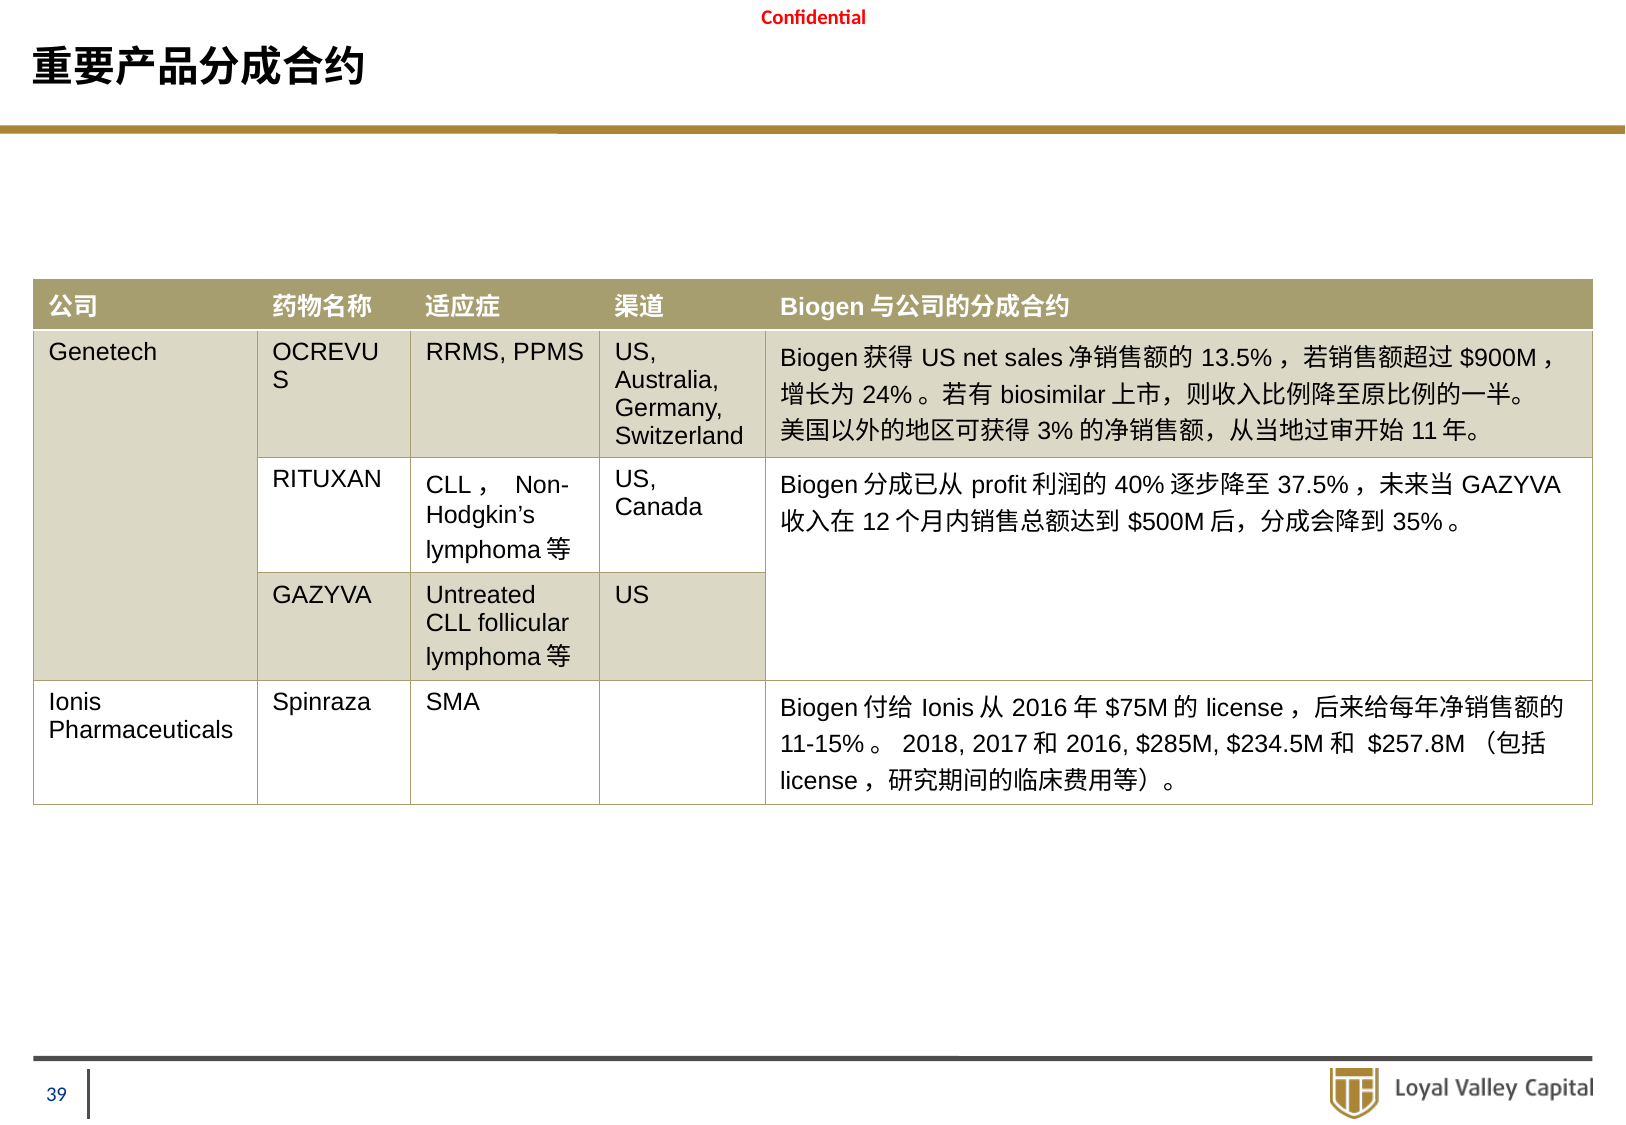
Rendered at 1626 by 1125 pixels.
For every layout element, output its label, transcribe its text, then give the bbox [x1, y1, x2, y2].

table_cell Biogen获得US net sales净销售额的13.5%，若销售额超过$900M，增长为24%。若有biosimilar上市，则收入比例降至原比例的一半。 美国以外的地区可获得3%的净销售额，从当地过审开始11年。 [766, 331, 1592, 457]
table_cell OCREVUS [258, 331, 410, 457]
table_cell SMA [411, 681, 599, 804]
table_cell Genetech [34, 331, 257, 680]
table_header 适应症 [411, 280, 599, 329]
table_cell CLL， Non-Hodgkin’s lymphoma等 [411, 458, 599, 572]
table_cell RRMS, PPMS [411, 331, 599, 457]
table_cell Biogen付给Ionis从2016年$75M的license，后来给每年净销售额的11-15%。2018, 2017和2016, $285M, $234.5M和 $257.8M（包括license，研究期间的临床费用等）。 [766, 681, 1592, 804]
table_header 公司 [34, 280, 257, 329]
table_header 渠道 [600, 280, 765, 329]
table_cell [600, 681, 765, 804]
table_cell US, Australia, Germany, Switzerland [600, 331, 765, 457]
table_cell Ionis Pharmaceuticals [34, 681, 257, 804]
table_cell Untreated CLL follicular lymphoma等 [411, 573, 599, 680]
picture [1330, 1068, 1593, 1119]
table_cell Spinraza [258, 681, 410, 804]
table_cell US [600, 573, 765, 680]
table_cell US, Canada [600, 458, 765, 572]
table_cell RITUXAN [258, 458, 410, 572]
table_cell GAZYVA [258, 573, 410, 680]
table_cell Biogen分成已从profit利润的40%逐步降至37.5%，未来当GAZYVA收入在12个月内销售总额达到$500M后，分成会降到35%。 [766, 458, 1592, 680]
title 重要产品分成合约 [31, 17, 1593, 113]
table_header 药物名称 [258, 280, 410, 329]
table_header Biogen与公司的分成合约 [766, 280, 1592, 329]
